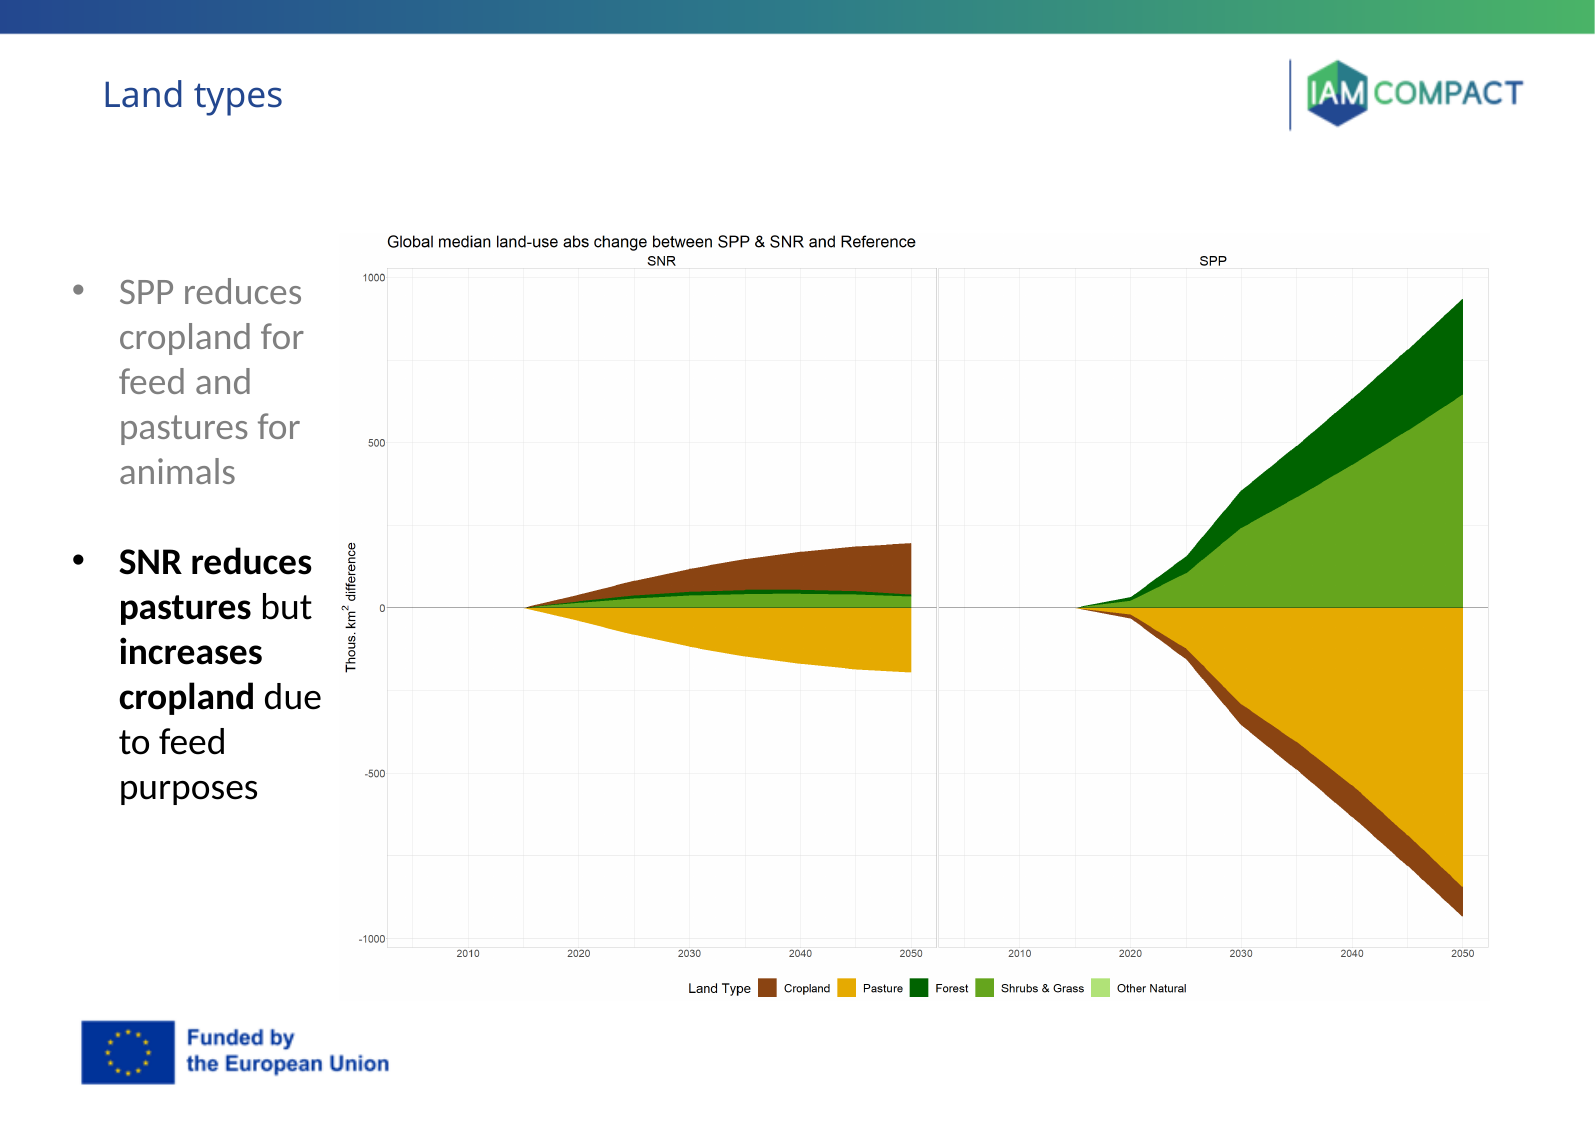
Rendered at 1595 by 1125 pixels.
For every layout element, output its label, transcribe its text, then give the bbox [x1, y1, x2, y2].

text_box SPP reduces cropland for feed and pastures for animals SNR reduces pastures but increases cropland due to feed purposes [57, 259, 339, 815]
title Land types [87, 59, 1273, 132]
picture [0, 0, 1595, 1125]
